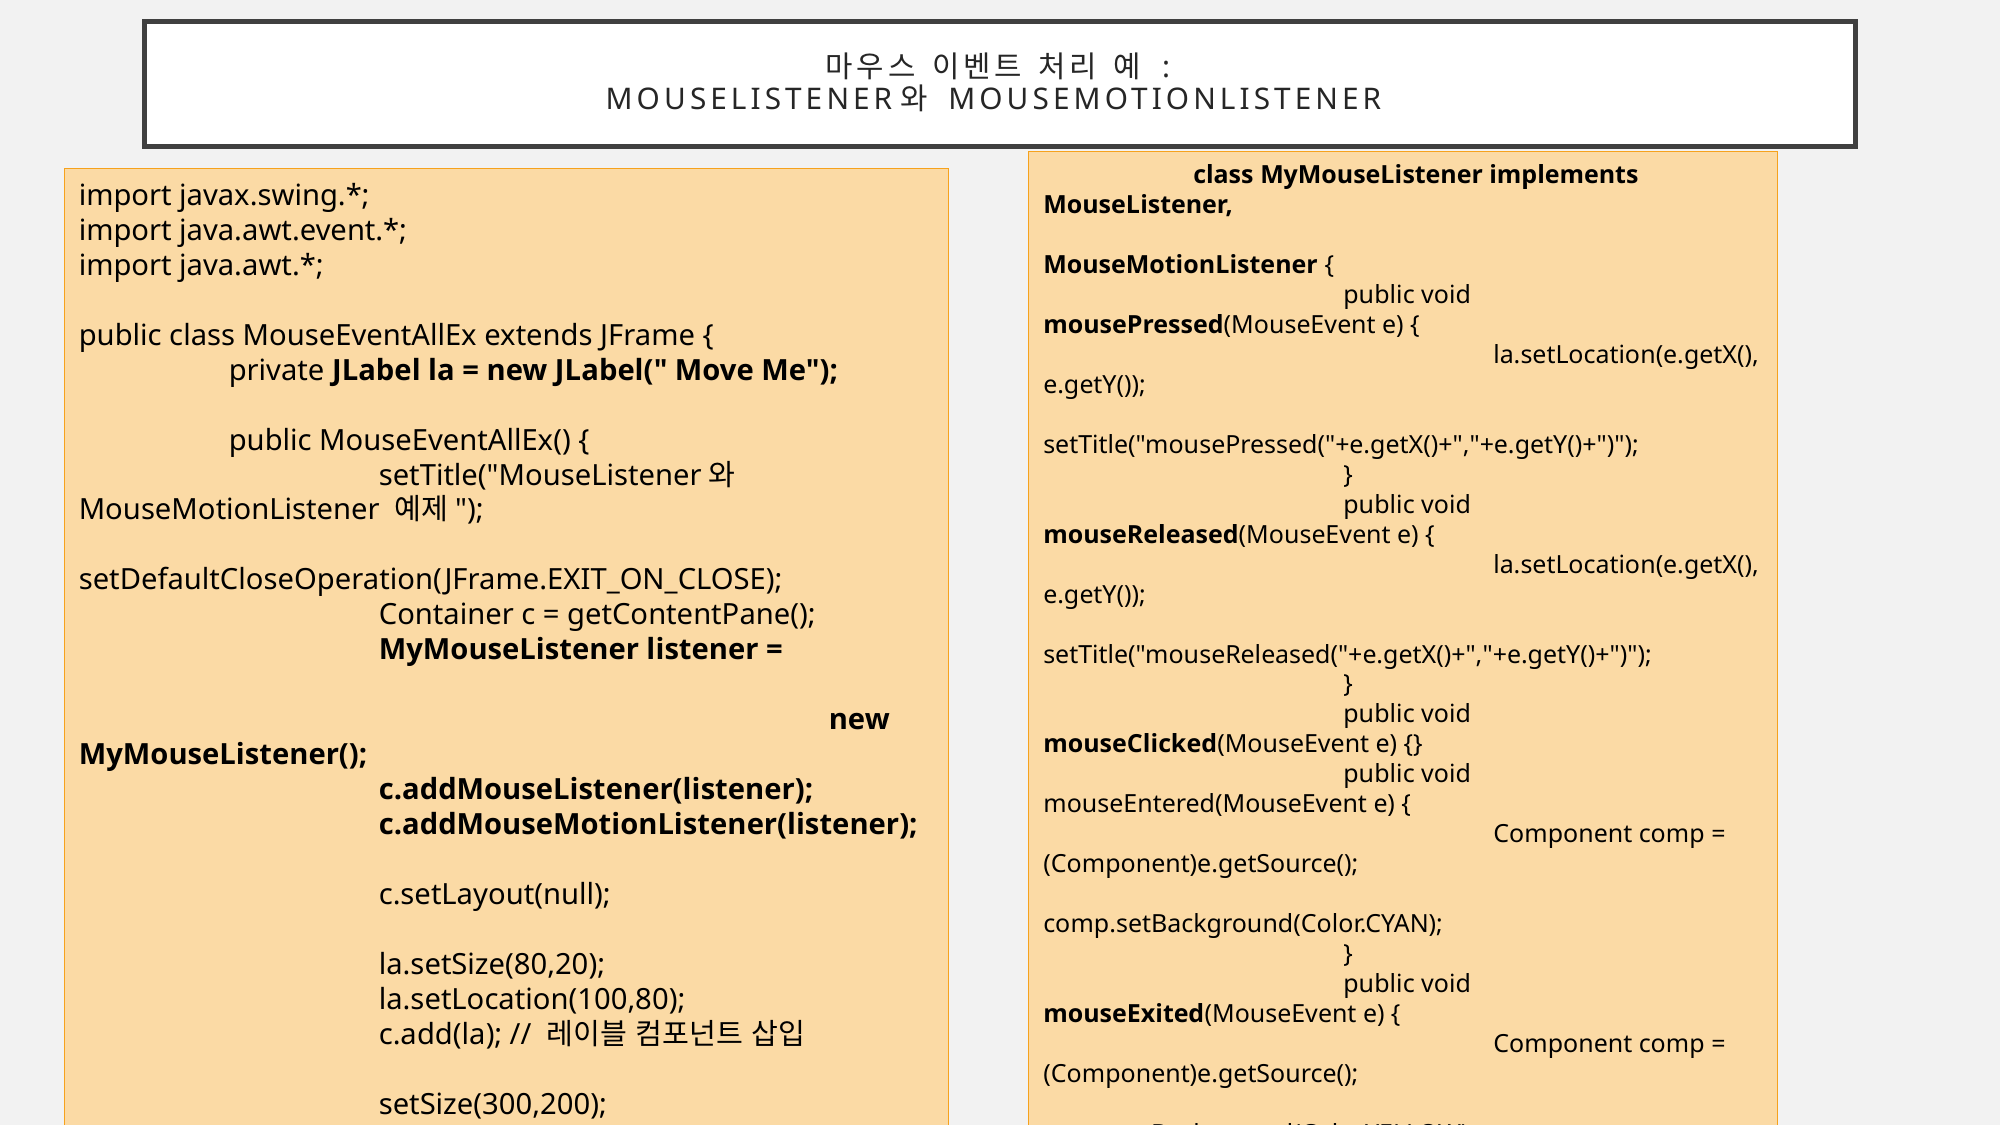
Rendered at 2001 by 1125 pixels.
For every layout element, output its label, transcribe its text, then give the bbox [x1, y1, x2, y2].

title 마우스 이벤트 처리 예 : MouseListener와 MouseMotionListener [142, 19, 1858, 149]
text_box class MyMouseListener implements MouseListener, MouseMotionListener { public void mousePressed(MouseEvent e) { la.setLocation(e.getX(), e.getY()); setTitle("mousePressed("+e.getX()+","+e.getY()+")"); } public void mouseReleased(MouseEvent e) { la.setLocation(e.getX(), e.getY()); setTitle("mouseReleased("+e.getX()+","+e.getY()+")"); } public void mouseClicked(MouseEvent e) {} public void mouseEntered(MouseEvent e) { Component comp = (Component)e.getSource(); comp.setBackground(Color.CYAN); } public void mouseExited(MouseEvent e) { Component comp = (Component)e.getSource(); comp.setBackground(Color.YELLOW); setTitle("mouseExited("+e.getX()+","+e.getY()+")"); } public void mouseDragged(MouseEvent e) { la.setLocation(e.getX(), e.getY()); setTitle("mouseDragged("+e.getX()+","+e.getY()+")"); } public void mouseMoved(MouseEvent e) { la.setLocation(e.getX(), e.getY()); setTitle("mouseMoved ("+e.getX()+","+e.getY()+")"); } } public static void main(String [] args) { new MouseEventAllEx(); } } [1028, 151, 1778, 1125]
text_box import javax.swing.*; import java.awt.event.*; import java.awt.*; public class MouseEventAllEx extends JFrame { private JLabel la = new JLabel(" Move Me"); public MouseEventAllEx() { setTitle("MouseListener와 MouseMotionListener 예제"); setDefaultCloseOperation(JFrame.EXIT_ON_CLOSE); Container c = getContentPane(); MyMouseListener listener = new MyMouseListener(); c.addMouseListener(listener); c.addMouseMotionListener(listener); c.setLayout(null); la.setSize(80,20); la.setLocation(100,80); c.add(la); // 레이블 컴포넌트 삽입 setSize(300,200); setVisible(true); } [64, 168, 949, 1125]
